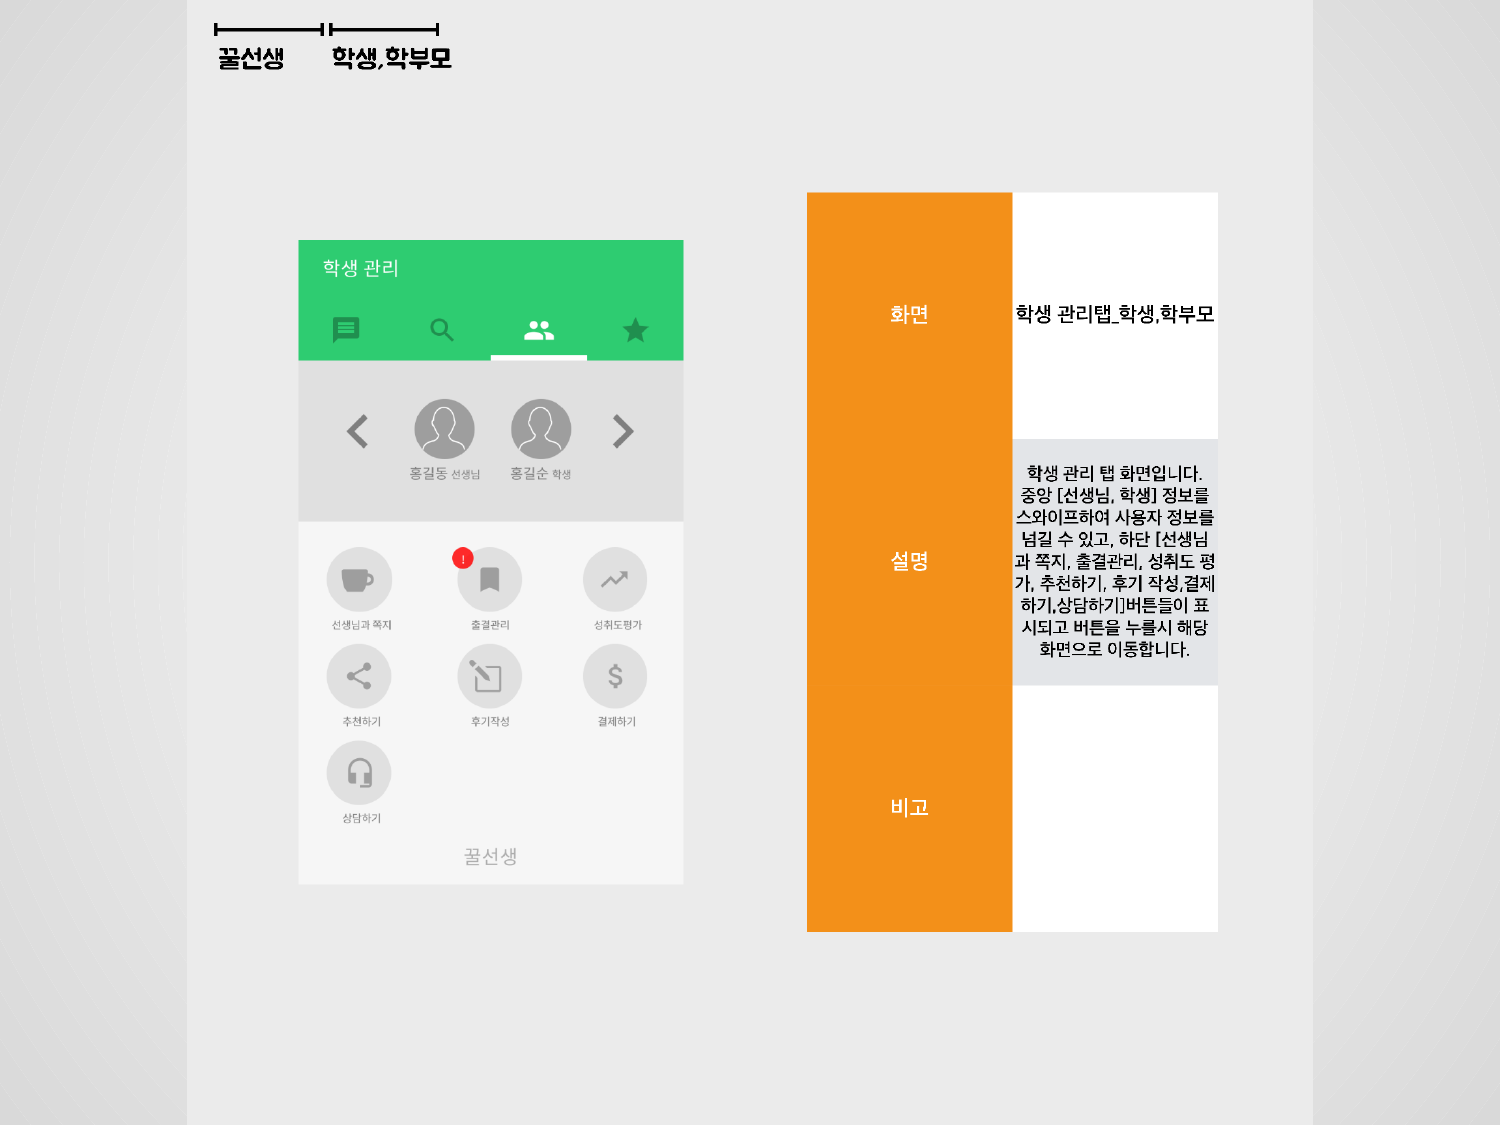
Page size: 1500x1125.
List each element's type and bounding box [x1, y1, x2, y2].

picture [187, 0, 1313, 1125]
